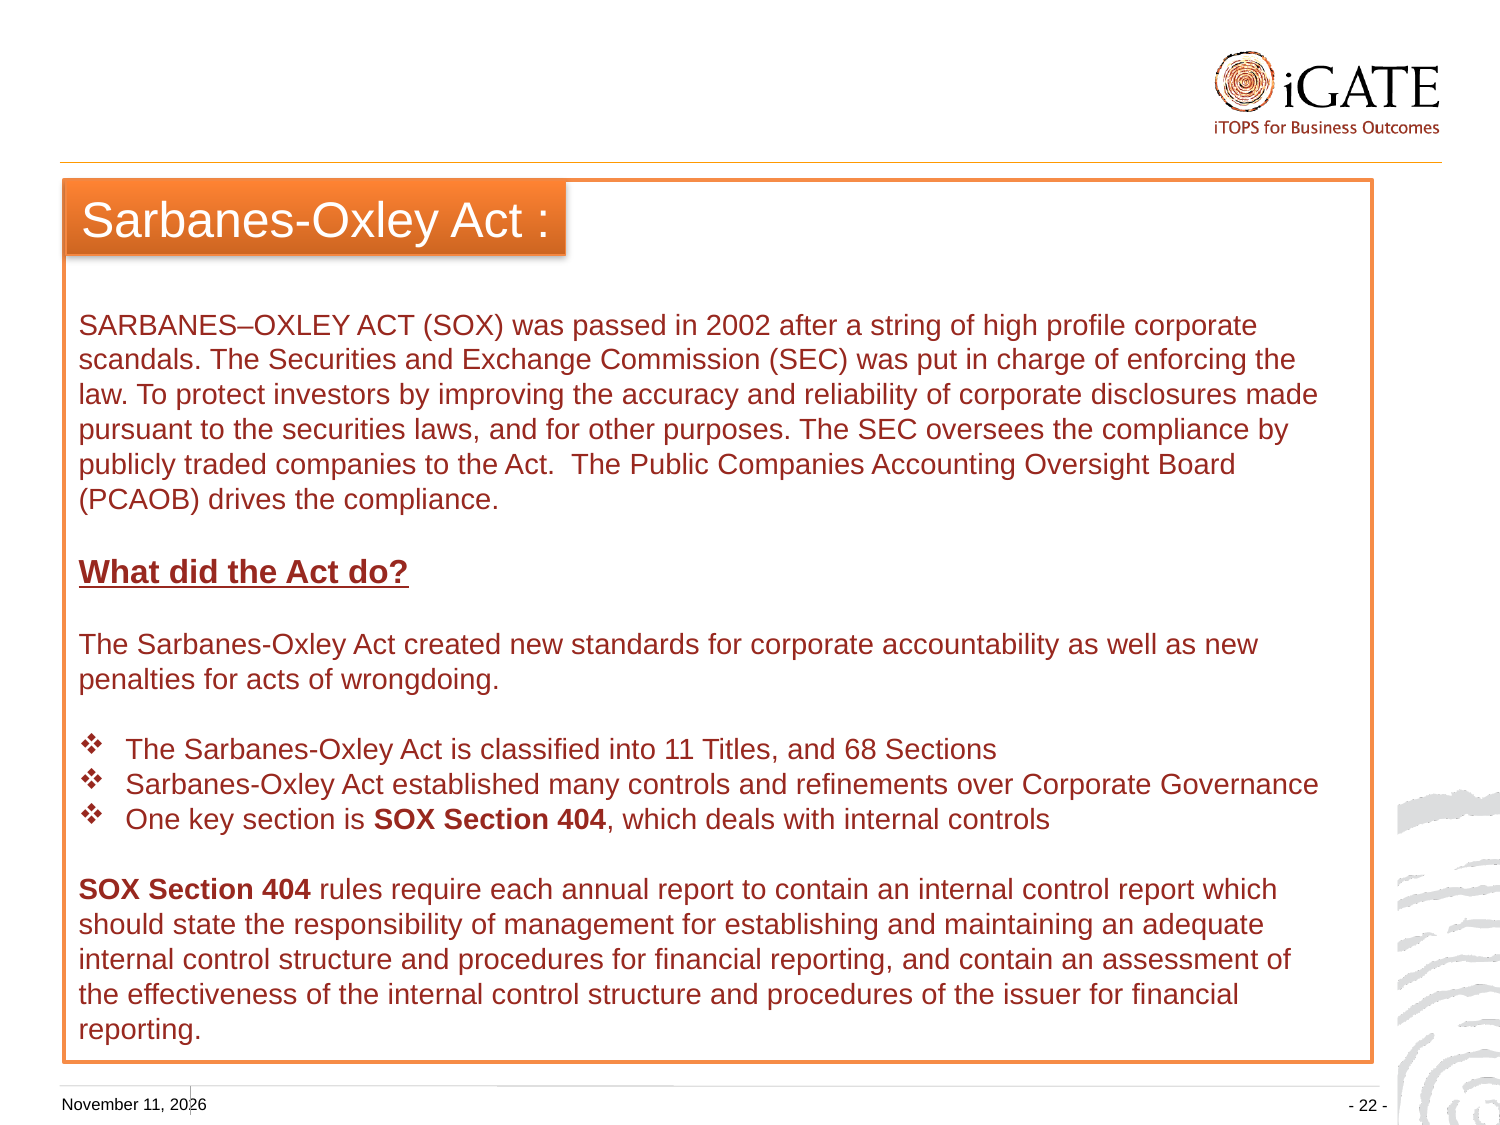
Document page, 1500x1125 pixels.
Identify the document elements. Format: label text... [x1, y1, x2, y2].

text_box Sarbanes-Oxley Act : [65, 179, 566, 256]
picture [1397, 786, 1500, 1125]
text_box [564, 178, 1374, 1064]
picture [1207, 43, 1446, 141]
text_box SARBANES–OXLEY ACT (SOX) was passed in 2002 after a string of high profile corporate scandals. The Securities and Exchange Commission (SEC) was put in charge of enforcing the law. To protect investors by improving the accuracy and reliability of corporate disclosures made pursuant to the securities laws, and for other purposes. The SEC oversees the compliance by publicly traded companies to the Act. The Public Companies Accounting Oversight Board (PCAOB) drives the compliance. What did the Act do? The Sarbanes-Oxley Act created new standards for corporate accountability as well as new penalties for acts of wrongdoing. The Sarbanes-Oxley Act is classified into 11 Titles, and 68 Sections Sarbanes-Oxley Act established many controls and refinements over Corporate Governance One key section is SOX Section 404, which deals with internal controls SOX Section 404 rules require each annual report to contain an internal control report which should state the responsibility of management for establishing and maintaining an adequate internal control structure and procedures for financial reporting, and contain an assessment of the effectiveness of the internal control structure and procedures of the issuer for financial reporting. [63, 263, 1350, 1125]
